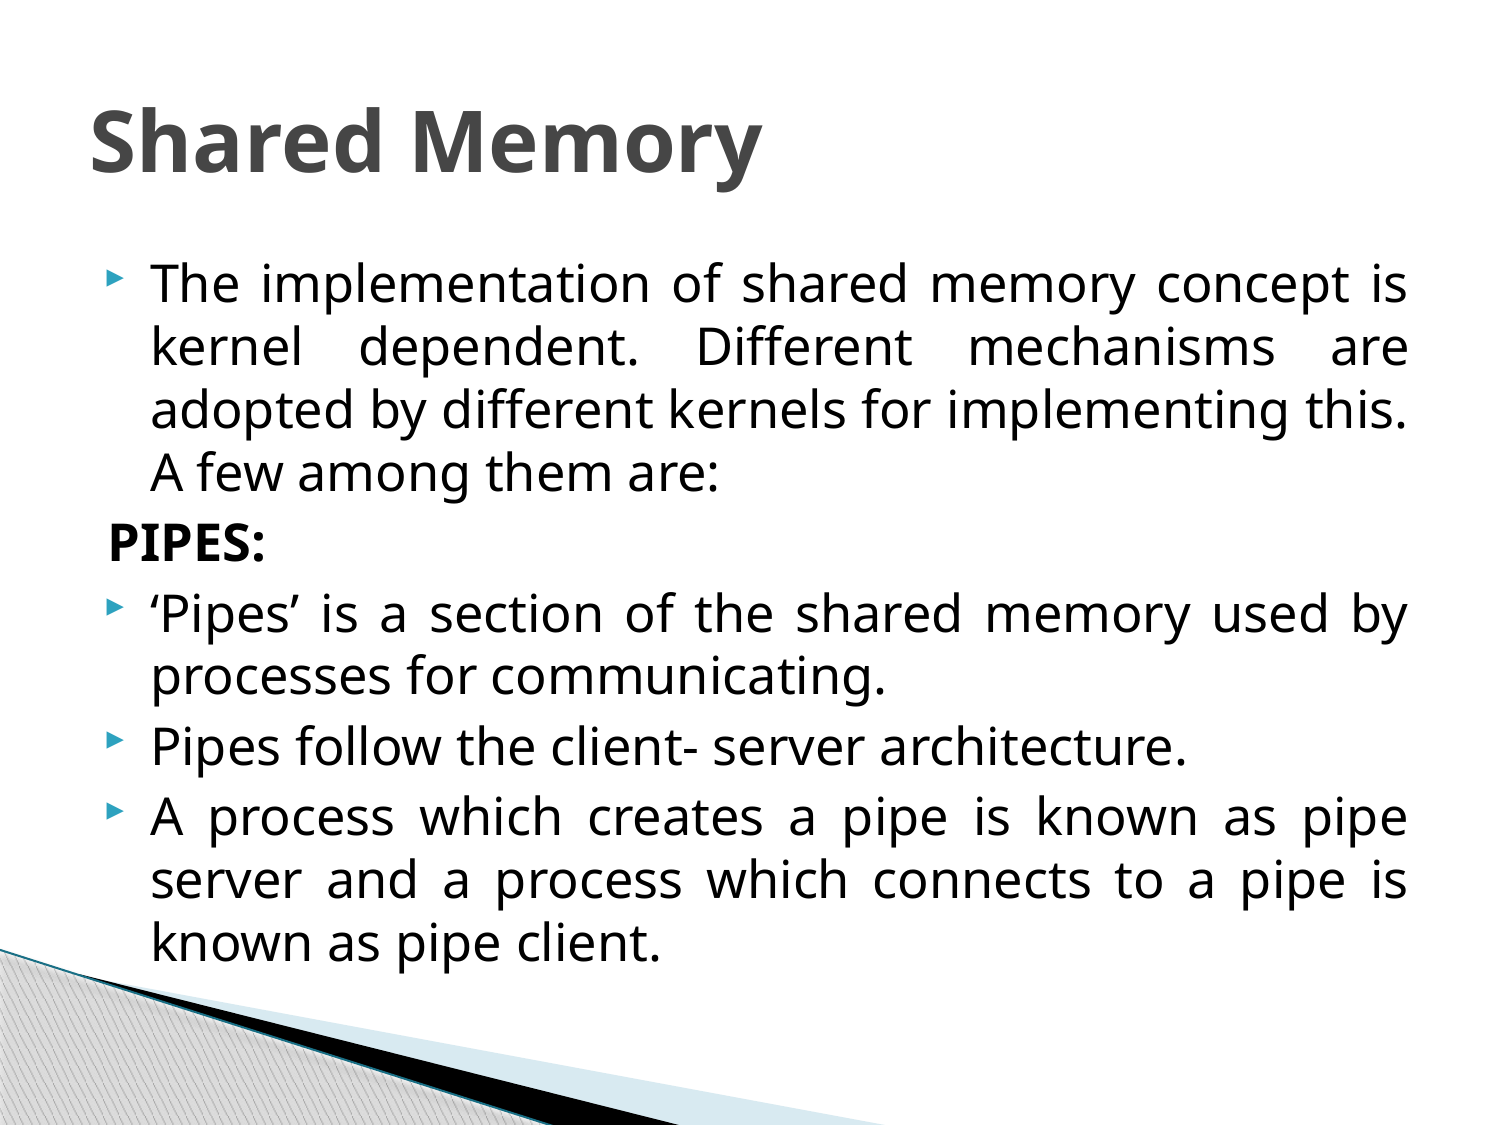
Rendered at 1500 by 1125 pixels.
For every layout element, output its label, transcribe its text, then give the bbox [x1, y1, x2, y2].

title Shared Memory [75, 45, 1425, 233]
list The implementation of shared memory concept is kernel dependent. Different mechanisms are adopted by different kernels for implementing this. A few among them are: PIPES: ‘Pipes’ is a section of the shared memory used by processes for communicating. Pipes follow the client- server architecture. A process which creates a pipe is known as pipe server and a process which connects to a pipe is known as pipe client. [75, 243, 1425, 986]
